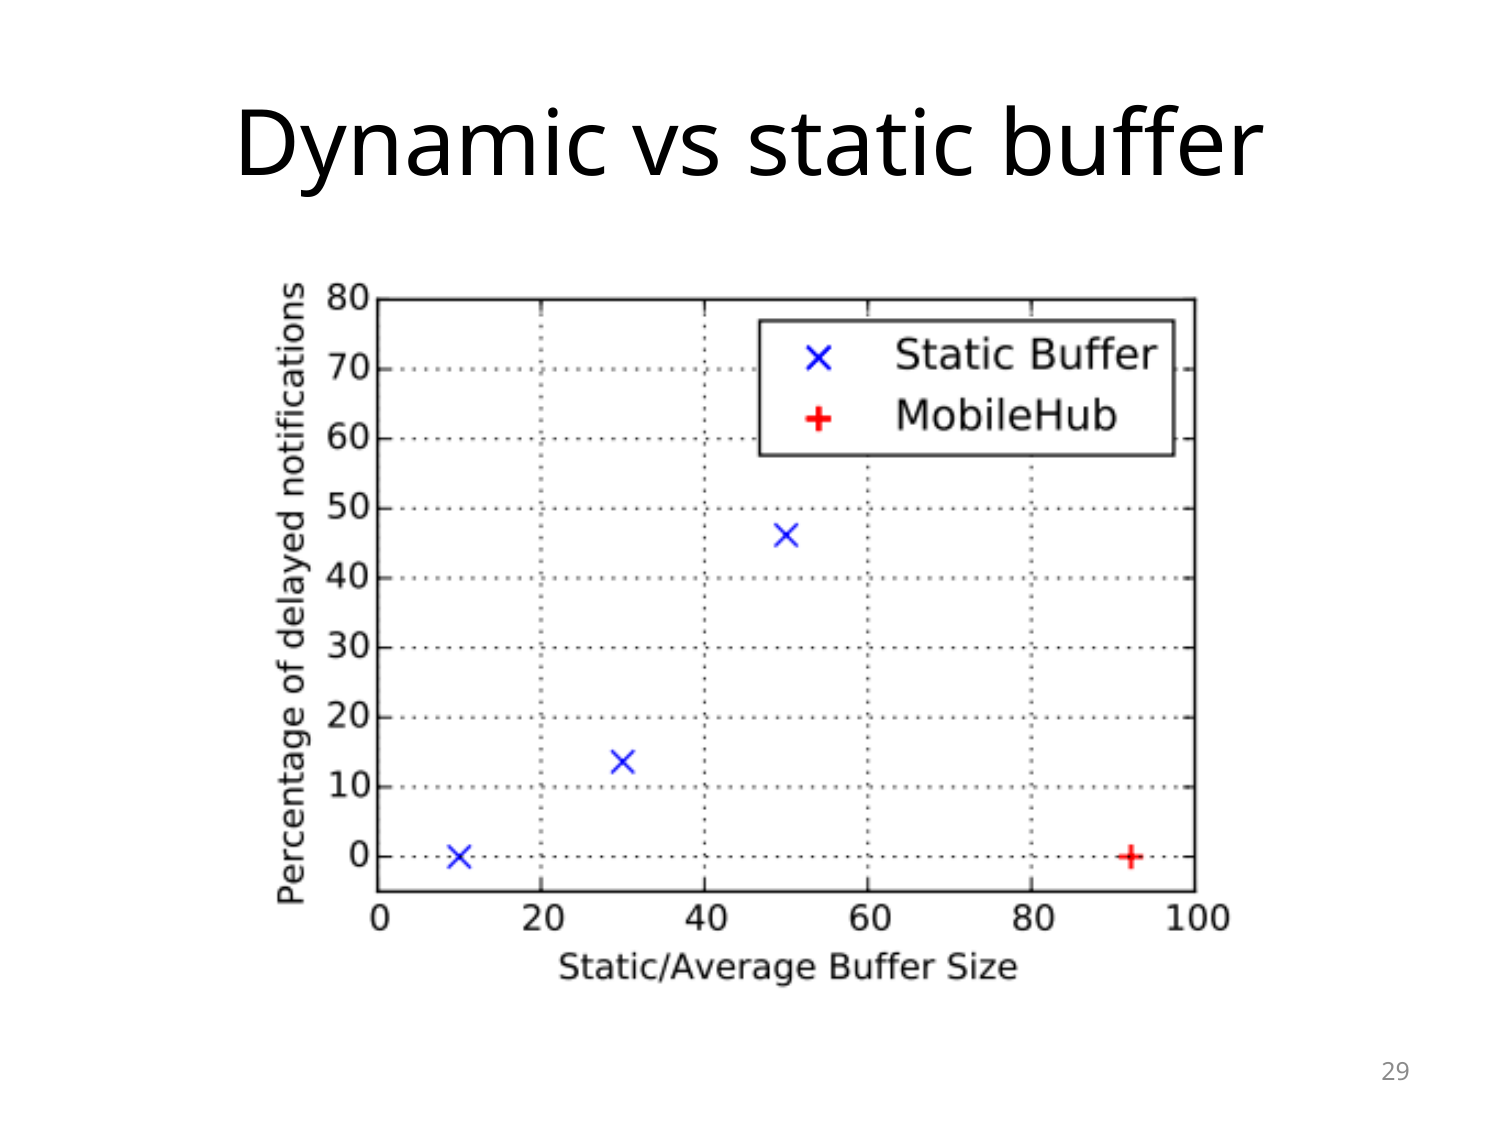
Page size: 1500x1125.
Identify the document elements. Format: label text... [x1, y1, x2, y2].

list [74, 262, 1426, 1006]
slide_number 29 [1074, 1042, 1425, 1103]
title Dynamic vs static buffer [75, 45, 1425, 233]
